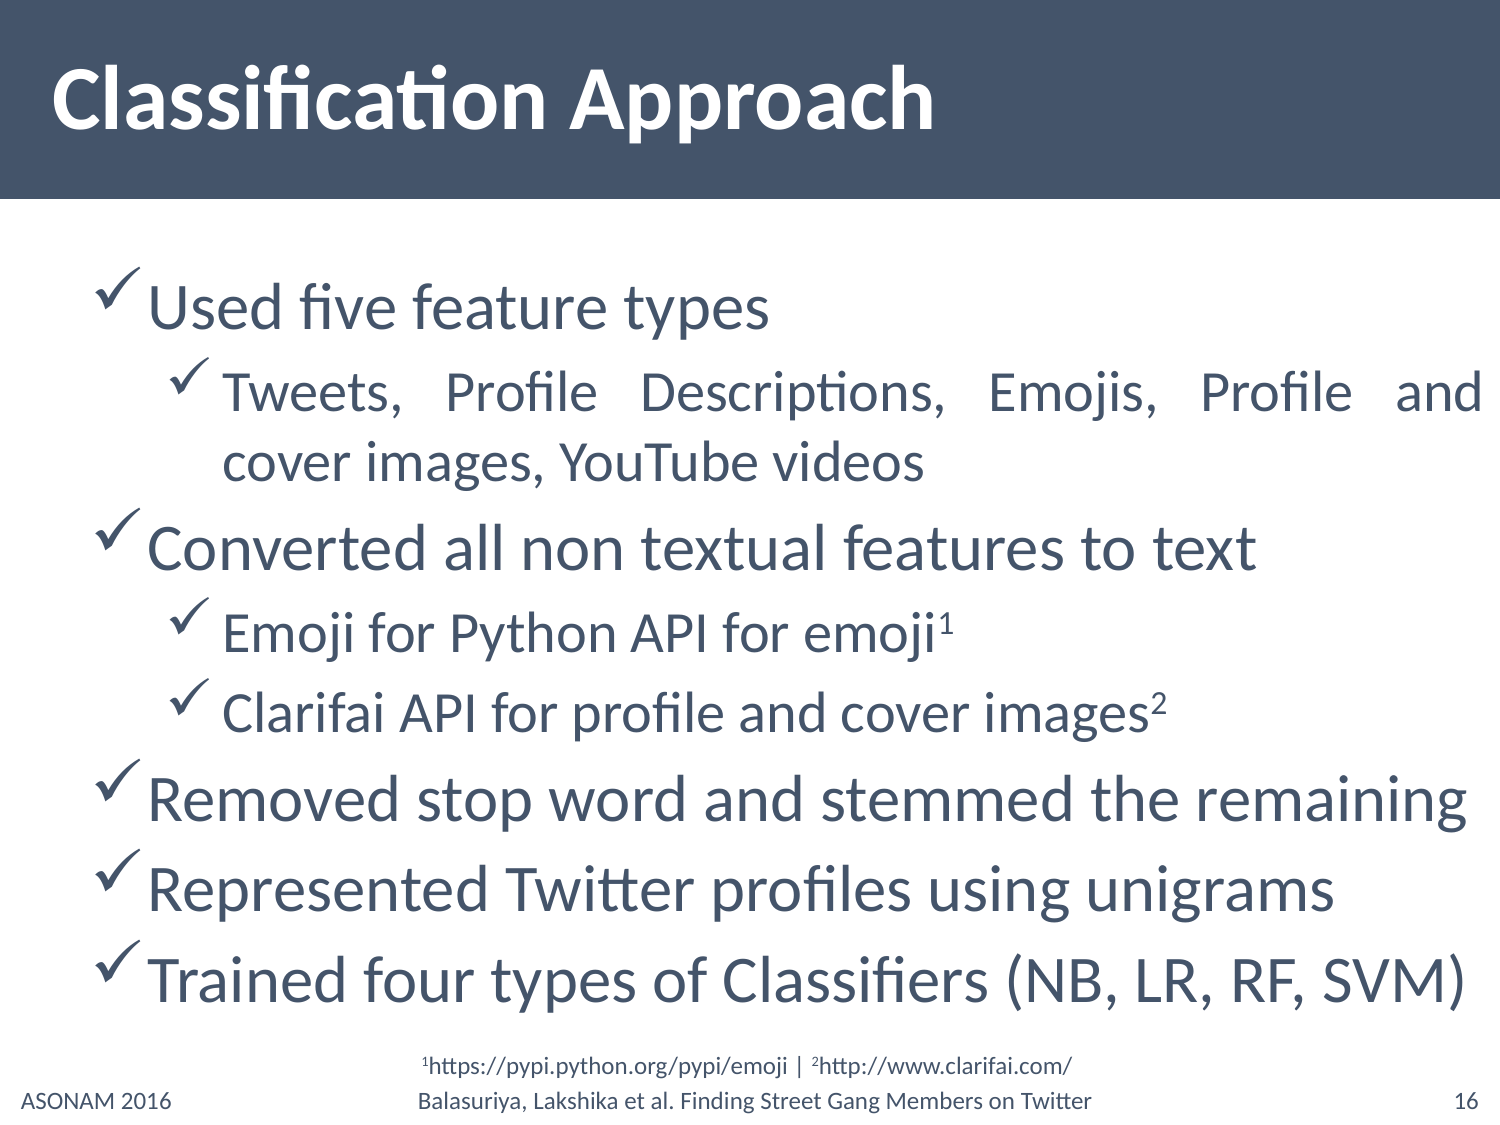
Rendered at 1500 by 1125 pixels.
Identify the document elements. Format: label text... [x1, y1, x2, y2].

footer Balasuriya, Lakshika et al. Finding Street Gang Members on Twitter [194, 1069, 1317, 1125]
title Classification Approach [0, 0, 1500, 199]
slide_number ASONAM 2016 [5, 1069, 194, 1125]
text_box 1https://pypi.python.org/pypi/emoji | 2http://www.clarifai.com/ [53, 1034, 1447, 1094]
slide_number 16 [1317, 1069, 1495, 1125]
text_box Used five feature types Tweets, Profile Descriptions, Emojis, Profile and cover images, YouTube videos Converted all non textual features to text Emoji for Python API for emoji1 Clarifai API for profile and cover images2 Removed stop word and stemmed the remaining Represented Twitter profiles using unigrams Trained four types of Classifiers (NB, LR, RF, SVM) [0, 255, 1500, 1035]
